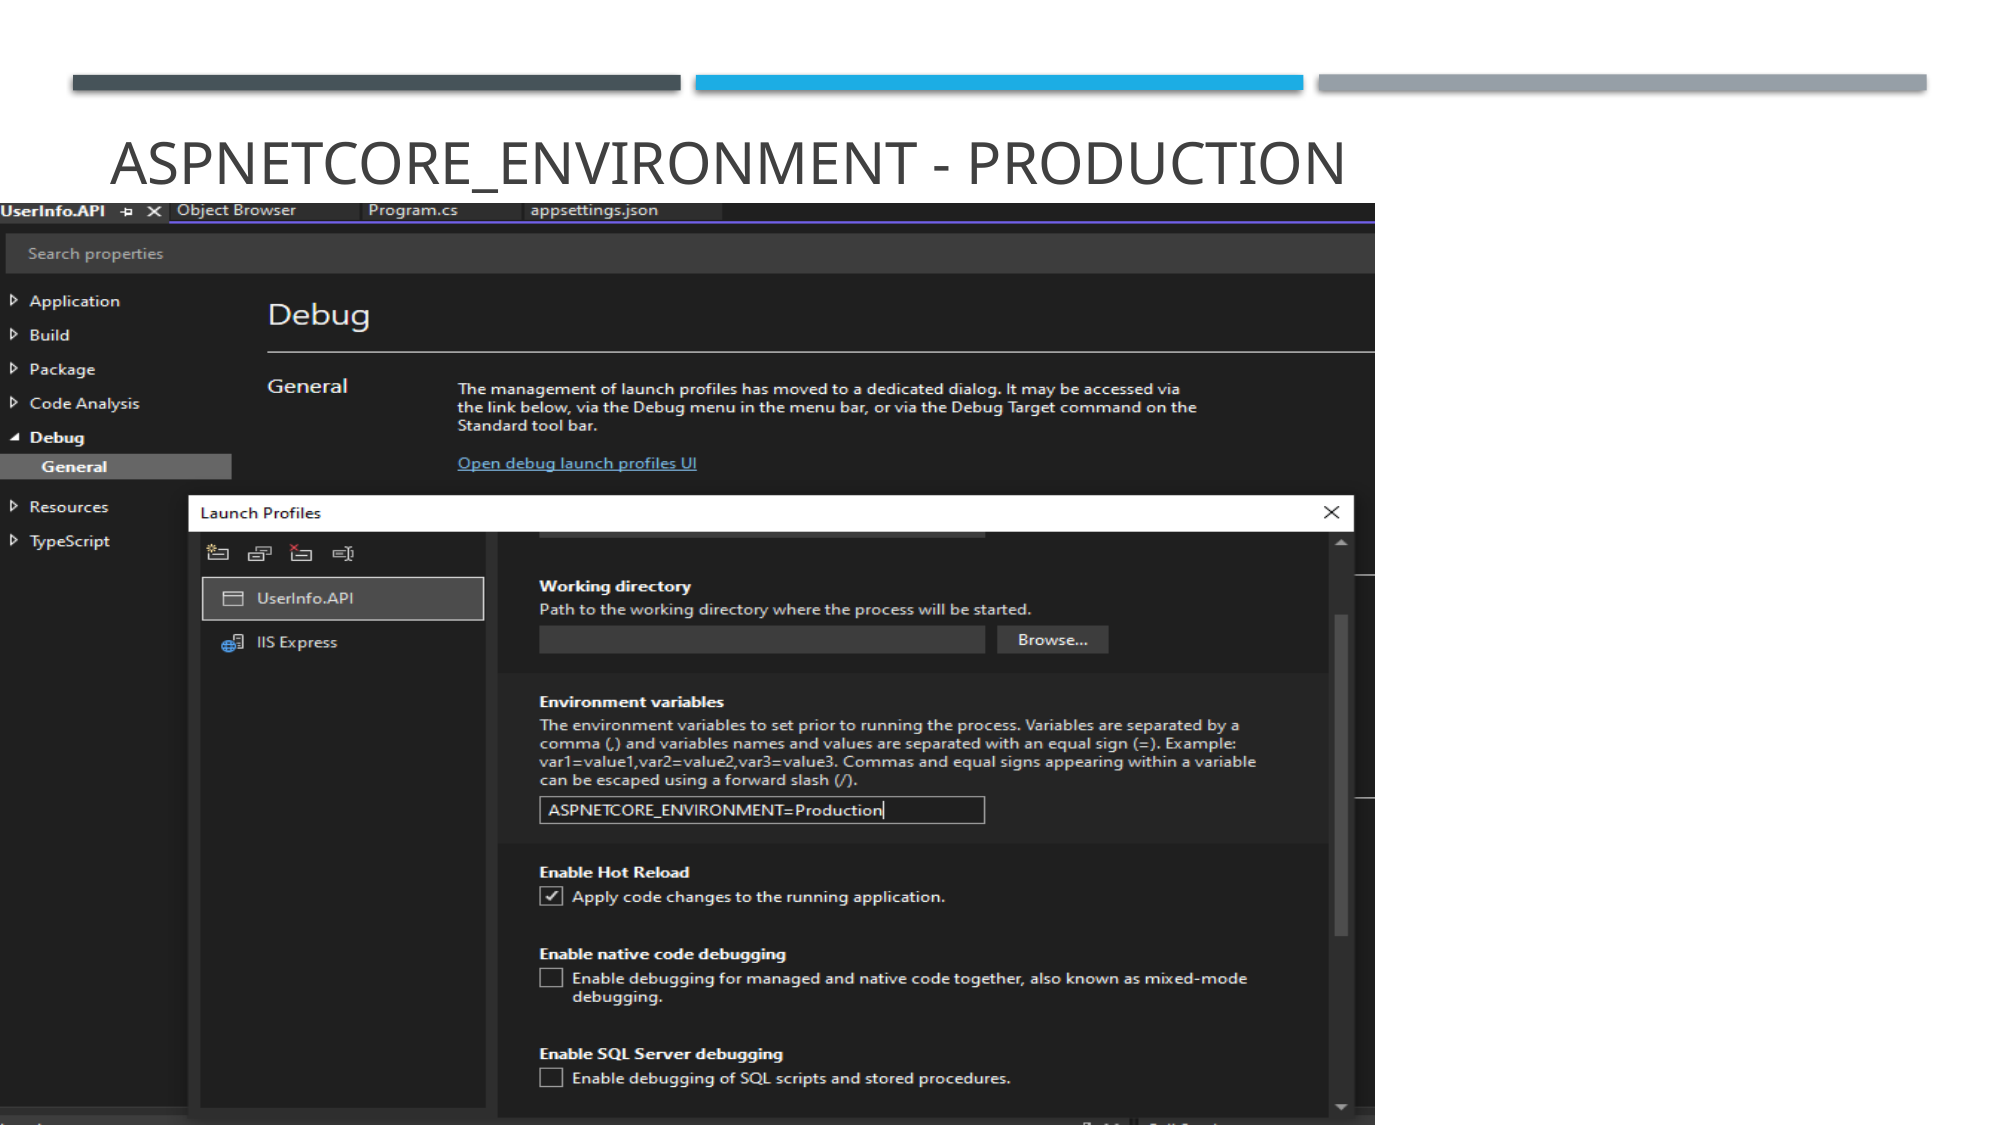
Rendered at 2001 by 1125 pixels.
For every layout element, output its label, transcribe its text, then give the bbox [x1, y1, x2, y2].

title ASPNETCORE_ENVIRONMENT - production [95, 115, 1905, 204]
picture [0, 203, 1376, 1125]
